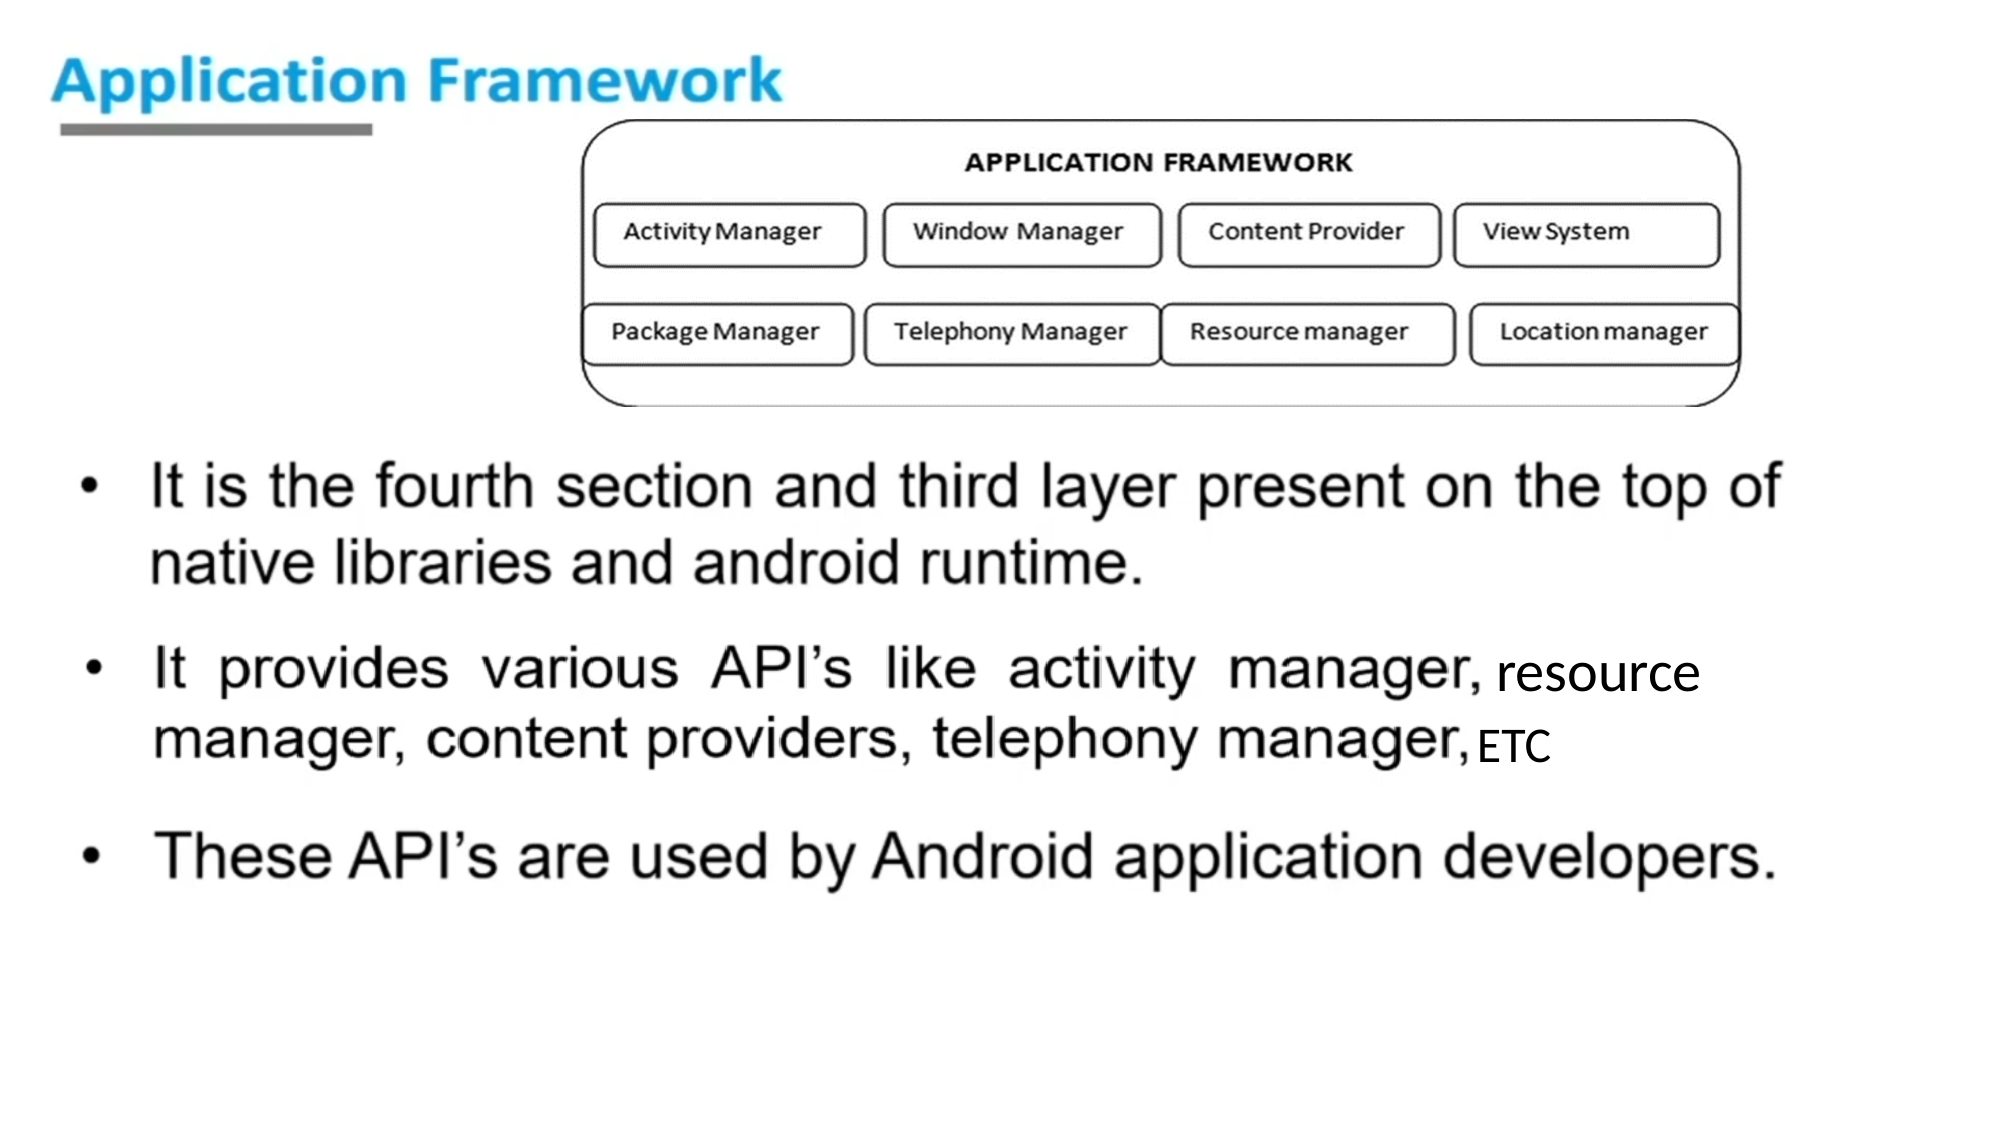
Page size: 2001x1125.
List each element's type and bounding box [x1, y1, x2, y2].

picture [66, 807, 1801, 915]
text_box [58, 625, 1781, 786]
picture [35, 39, 1754, 407]
picture [66, 453, 1816, 593]
